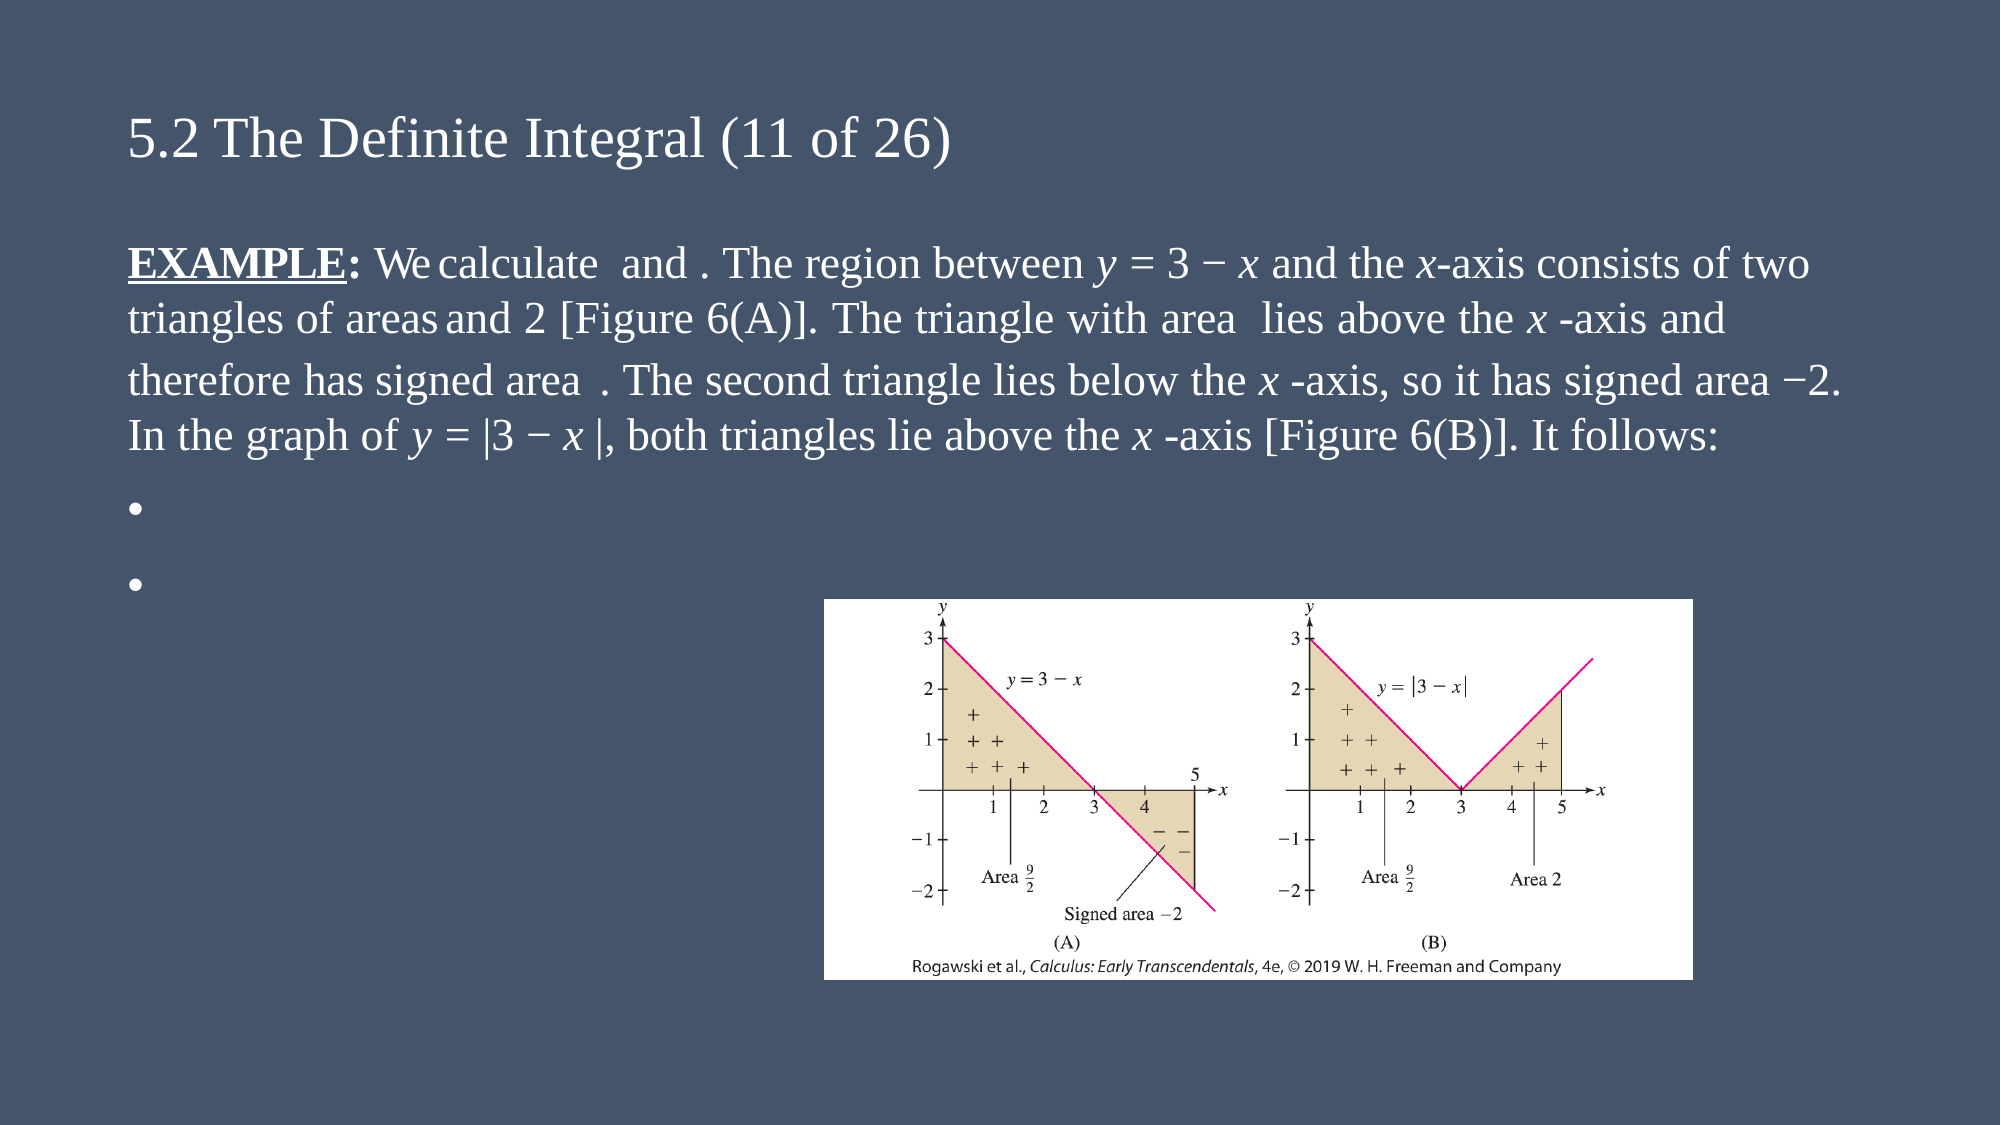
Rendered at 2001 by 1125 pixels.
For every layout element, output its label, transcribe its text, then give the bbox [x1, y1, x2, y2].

picture [824, 599, 1693, 980]
title 5.2 The Definite Integral (11 of 26) [112, 99, 1775, 203]
